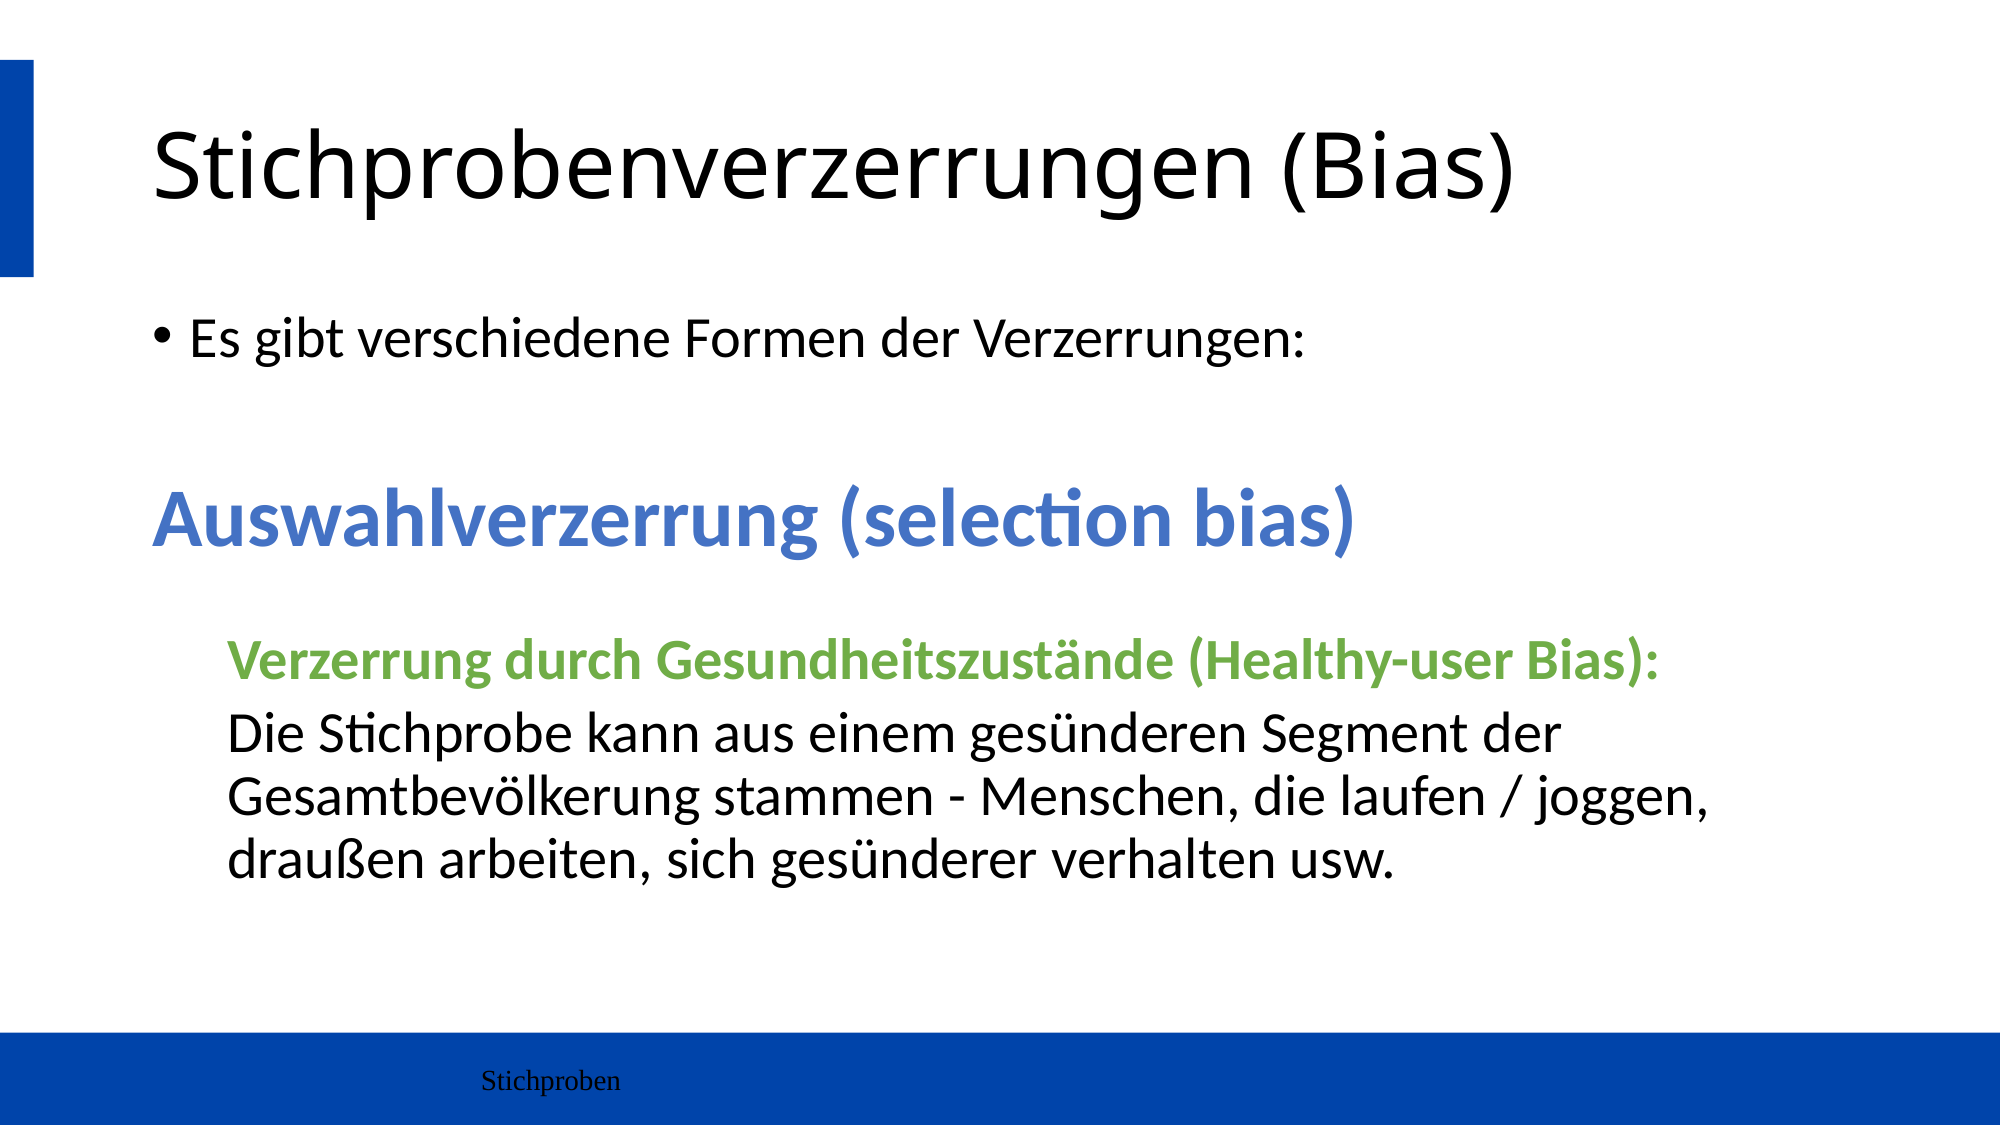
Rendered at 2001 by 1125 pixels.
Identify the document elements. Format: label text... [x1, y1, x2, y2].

title Stichprobenverzerrungen (Bias) [137, 59, 1863, 278]
footer Stichproben [31, 1048, 1071, 1109]
list Es gibt verschiedene Formen der Verzerrungen: Auswahlverzerrung (selection bias) Verzerrung durch Gesundheitszustände (Healthy-user Bias): Die Stichprobe kann aus einem gesünderen Segment der Gesamtbevölkerung stammen - Menschen, die laufen / joggen, draußen arbeiten, sich gesünderer verhalten usw. [137, 299, 1863, 1014]
